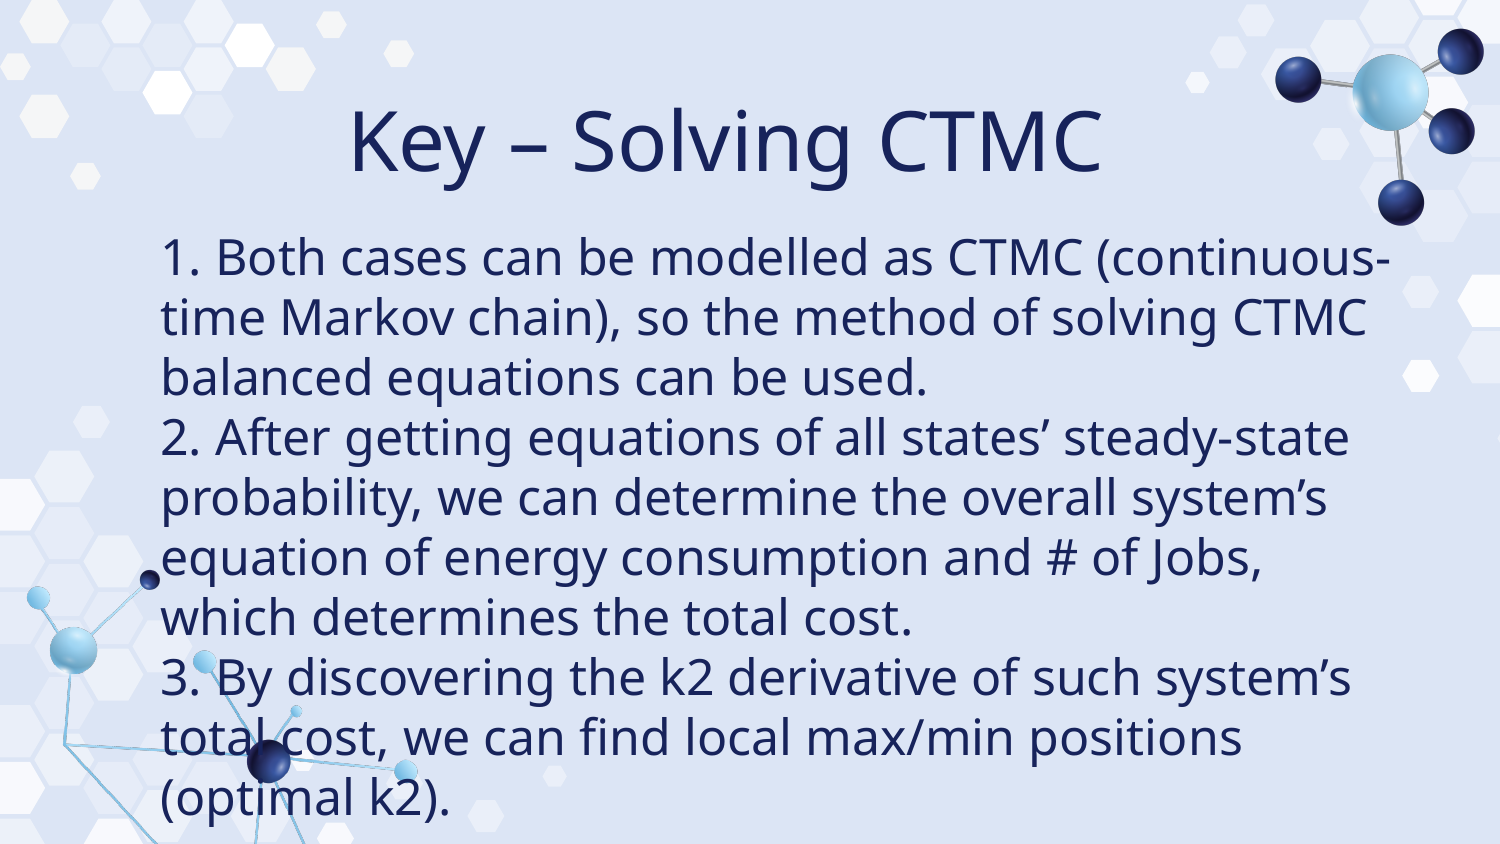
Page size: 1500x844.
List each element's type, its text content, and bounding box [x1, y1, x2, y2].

picture [0, 481, 479, 844]
picture [1269, 0, 1500, 235]
title Key – Solving CTMC [42, 72, 1410, 193]
text_box 1. Both cases can be modelled as CTMC (continuous-time Markov chain), so the method of solving CTMC balanced equations can be used. 2. After getting equations of all states’ steady-state probability, we can determine the overall system’s equation of energy consumption and # of Jobs, which determines the total cost. 3. By discovering the k2 derivative of such system’s total cost, we can find local max/min positions (optimal k2). [145, 210, 1410, 771]
